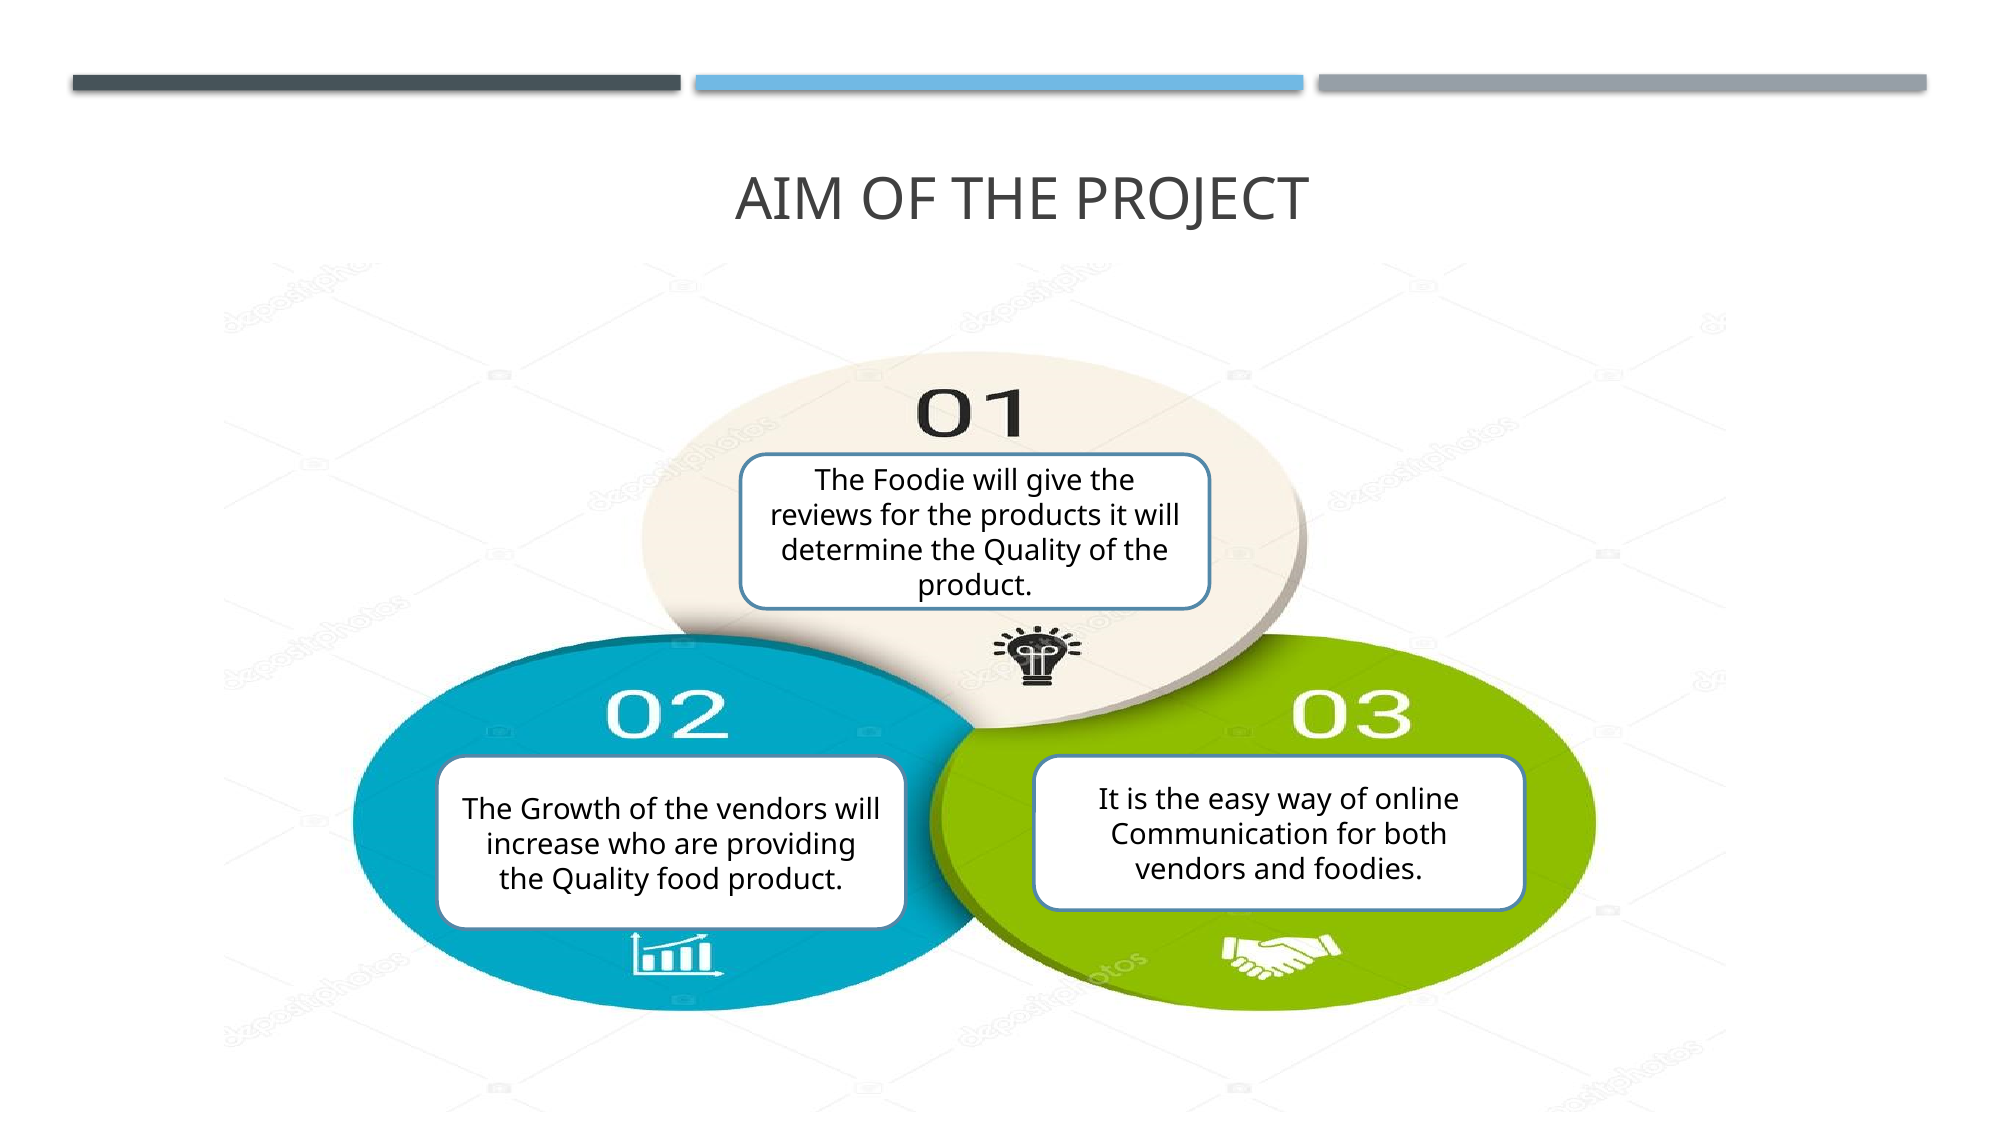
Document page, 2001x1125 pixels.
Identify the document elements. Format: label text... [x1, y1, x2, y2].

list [223, 263, 1727, 1113]
title AIM OF THE PROJECT [95, 115, 1905, 239]
